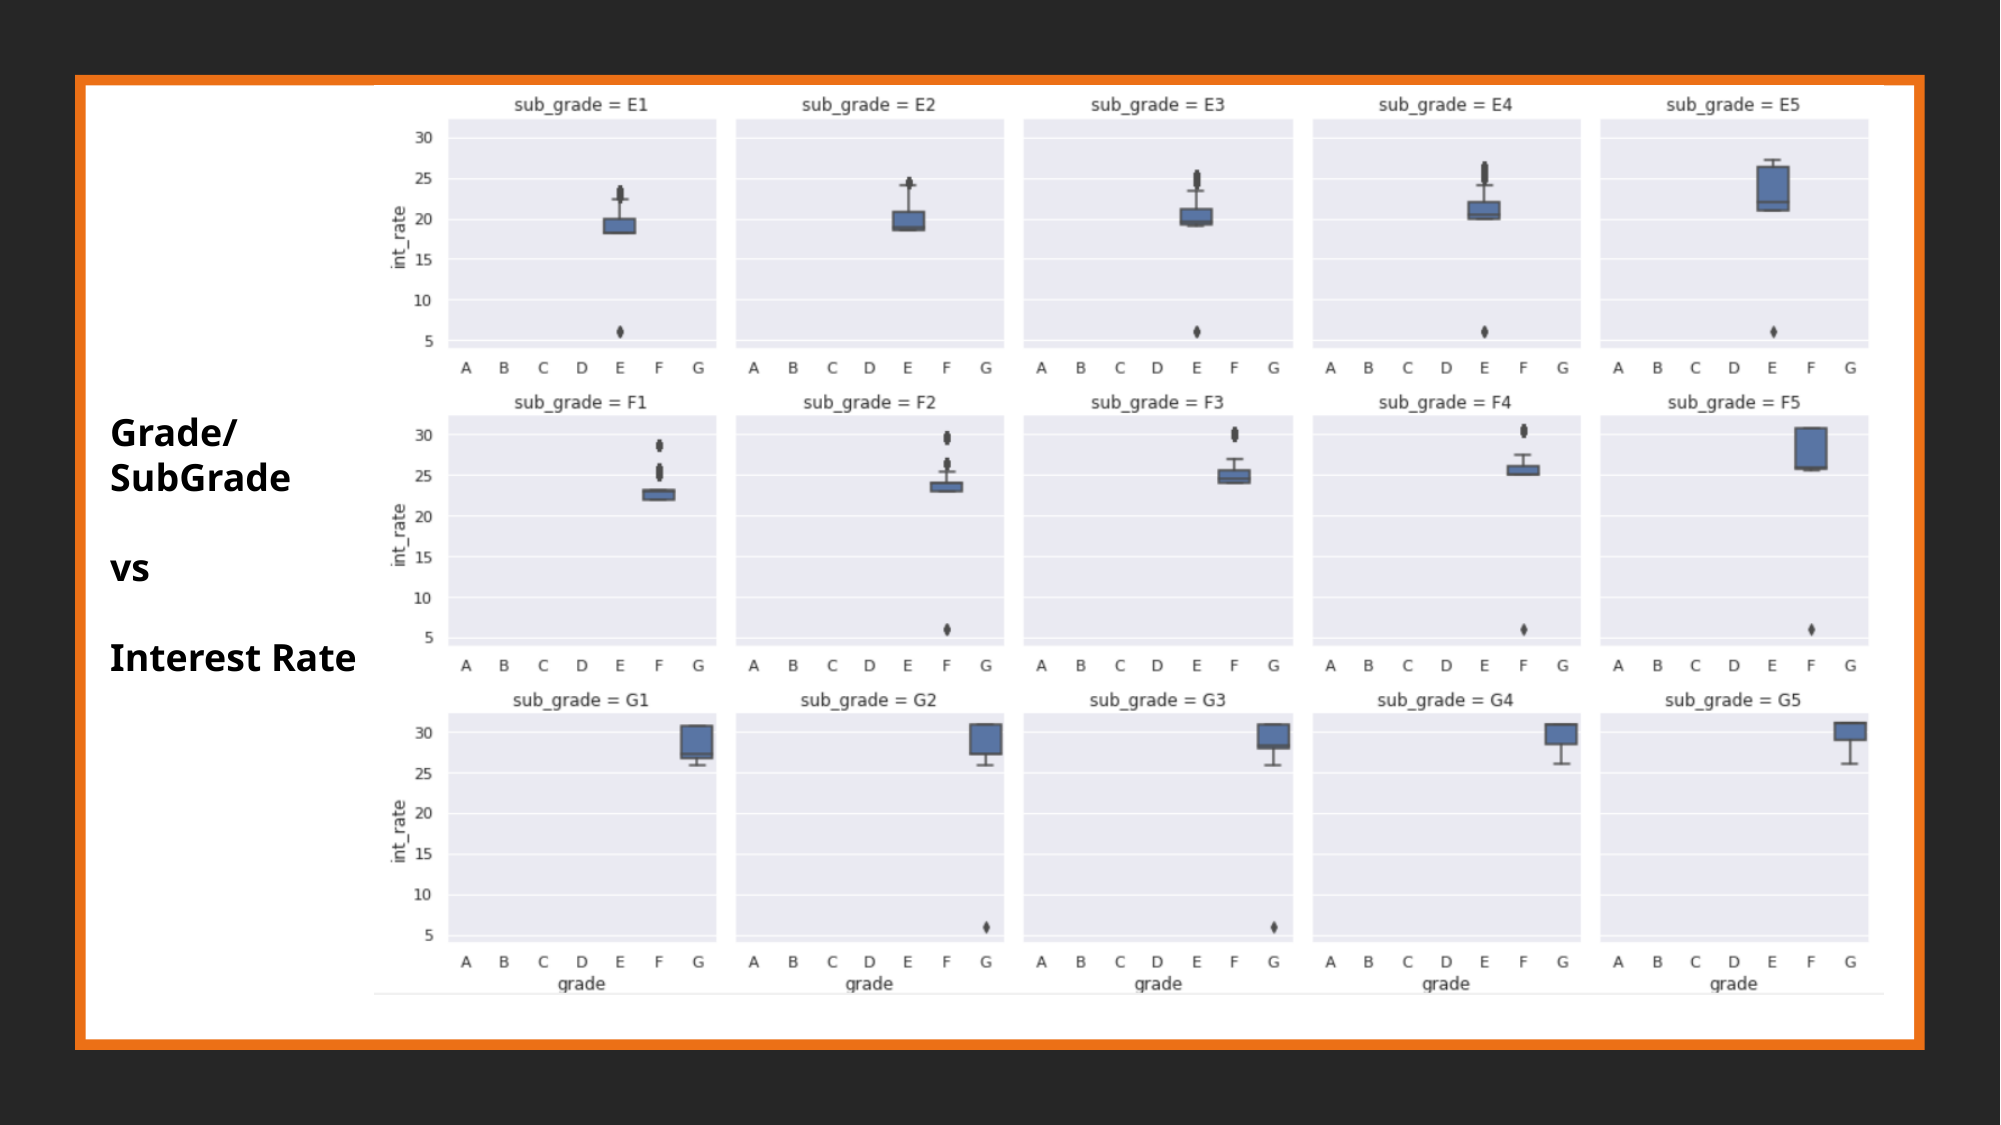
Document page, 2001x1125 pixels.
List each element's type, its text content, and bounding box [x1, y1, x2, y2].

picture [374, 84, 1885, 995]
text_box [0, 0, 2000, 1125]
text_box Grade/SubGrade vs Interest Rate [95, 401, 372, 687]
text_box [84, 84, 1916, 1041]
text_box [74, 74, 1926, 1051]
